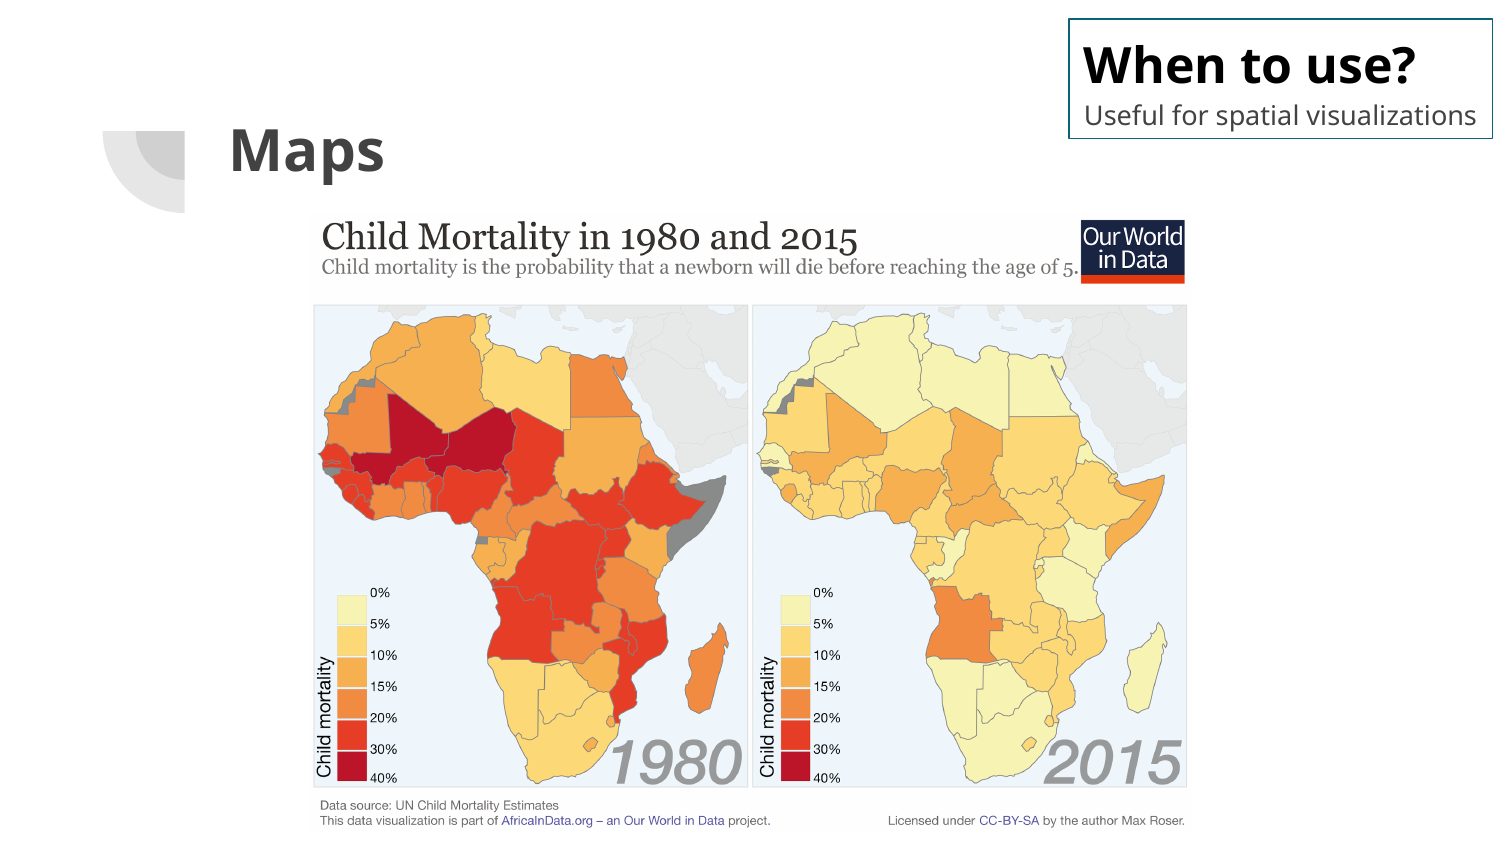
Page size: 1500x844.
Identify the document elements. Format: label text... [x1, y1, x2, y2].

text_box When to use? Useful for spatial visualizations [1068, 18, 1493, 139]
title Maps [213, 98, 952, 263]
picture [309, 213, 1191, 831]
